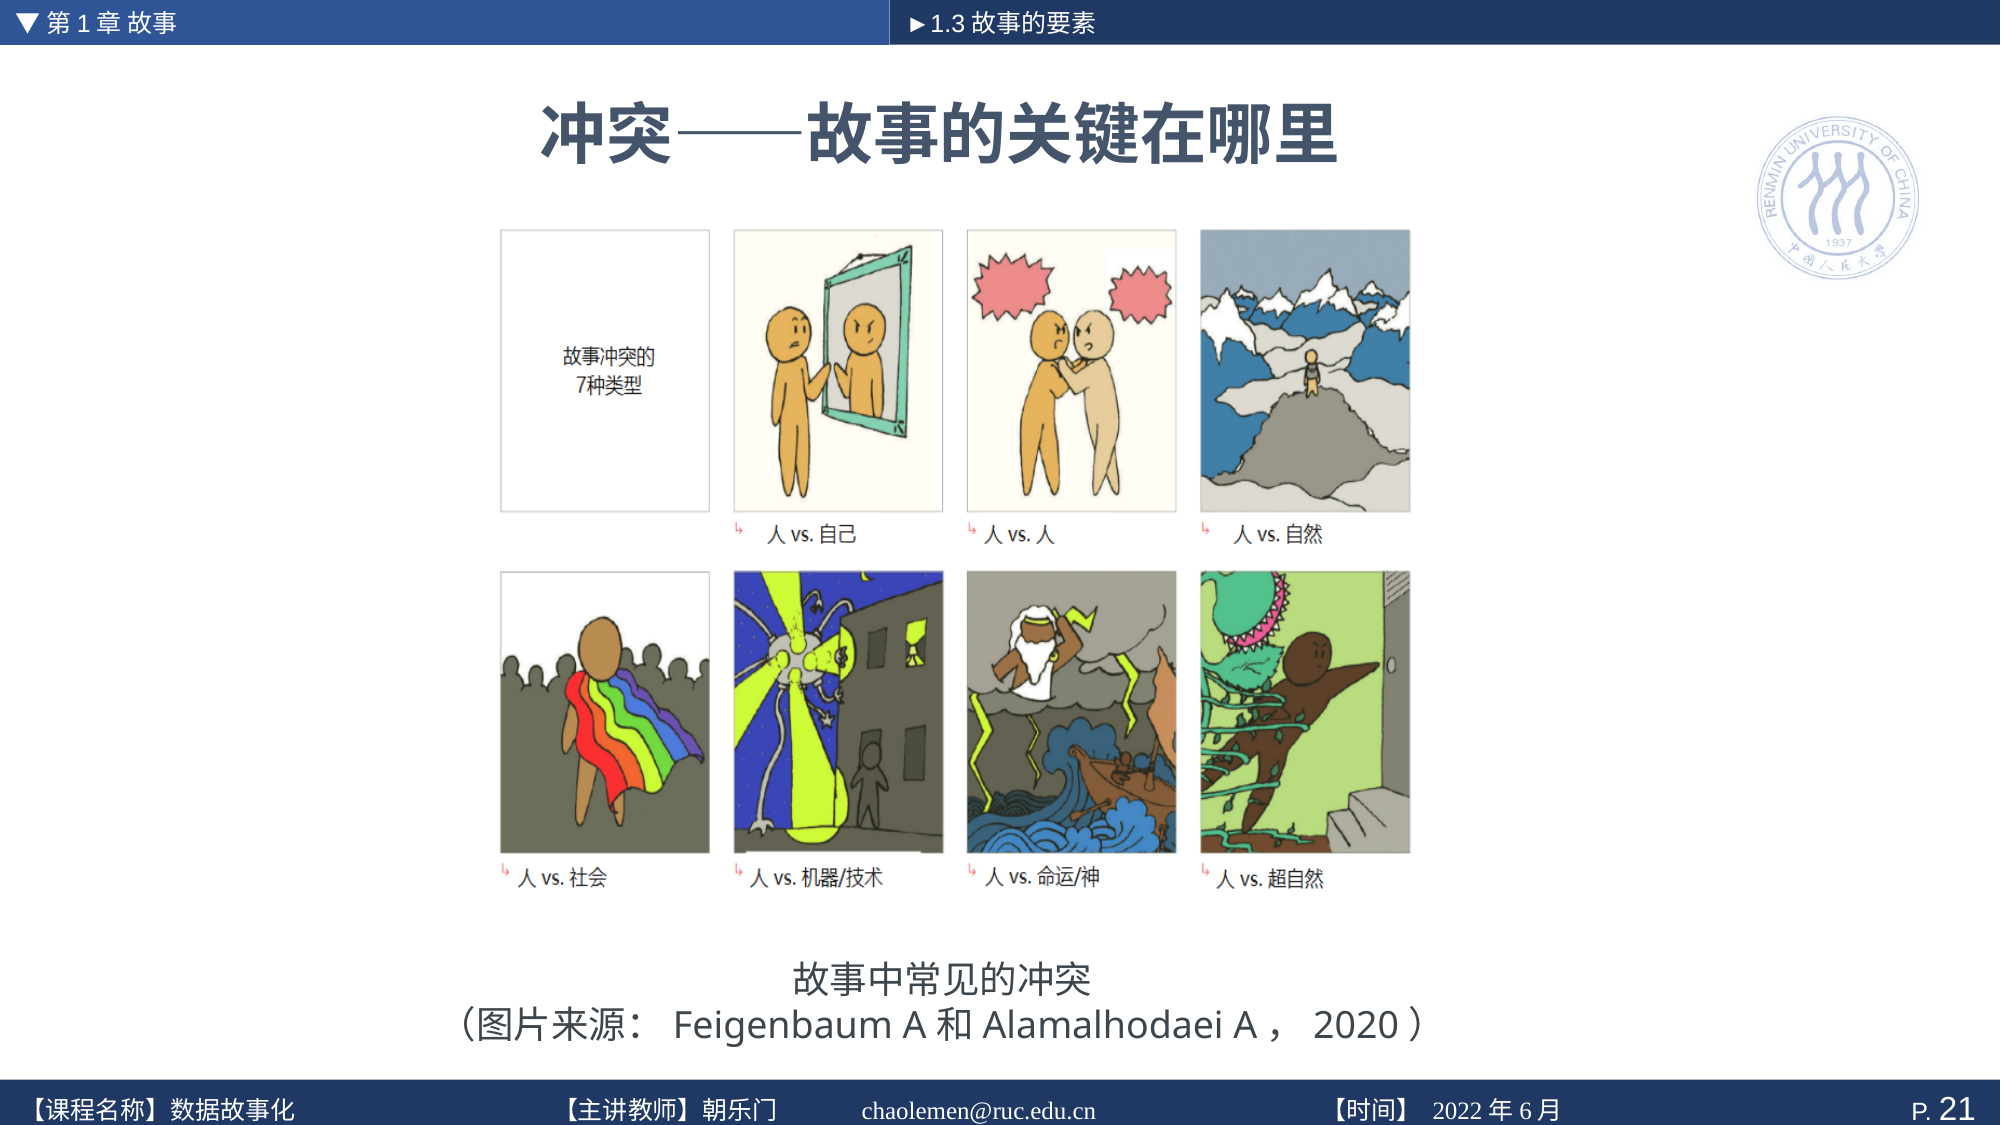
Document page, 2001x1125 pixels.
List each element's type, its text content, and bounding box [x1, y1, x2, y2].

picture [480, 203, 1497, 906]
list ▼第1章 故事 [0, 0, 725, 43]
text_box 故事中常见的冲突 （图片来源：Feigenbaum A和Alamalhodaei A，2020） [317, 948, 1567, 1054]
title 冲突——故事的关键在哪里 [64, 64, 1816, 200]
list ►1.3故事的要素 [890, 0, 1249, 43]
